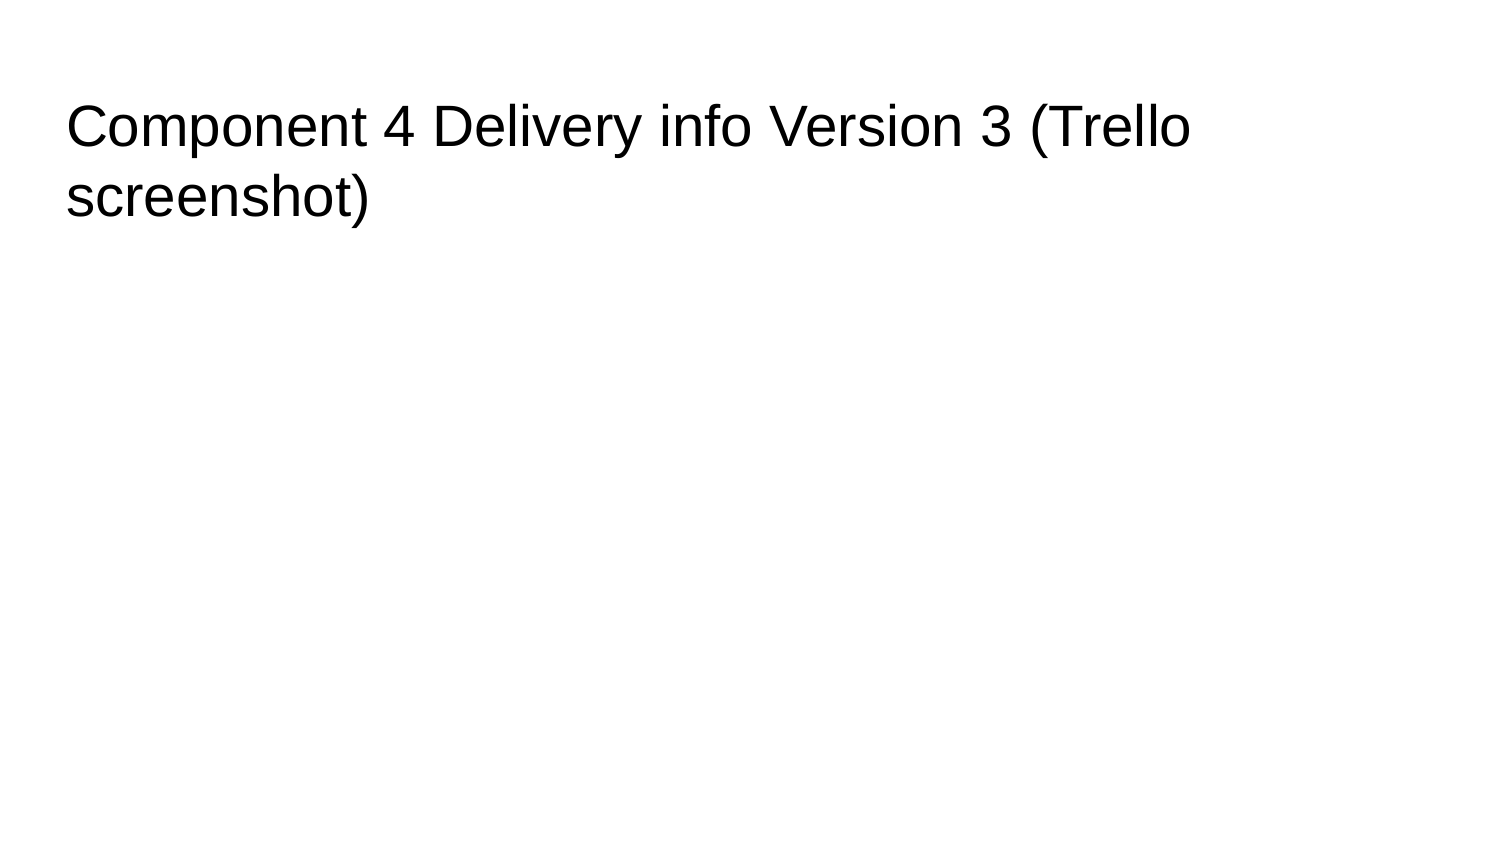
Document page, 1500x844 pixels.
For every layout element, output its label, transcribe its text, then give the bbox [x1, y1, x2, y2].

title Component 4 Delivery info Version 3 (Trello screenshot) [51, 72, 1449, 167]
